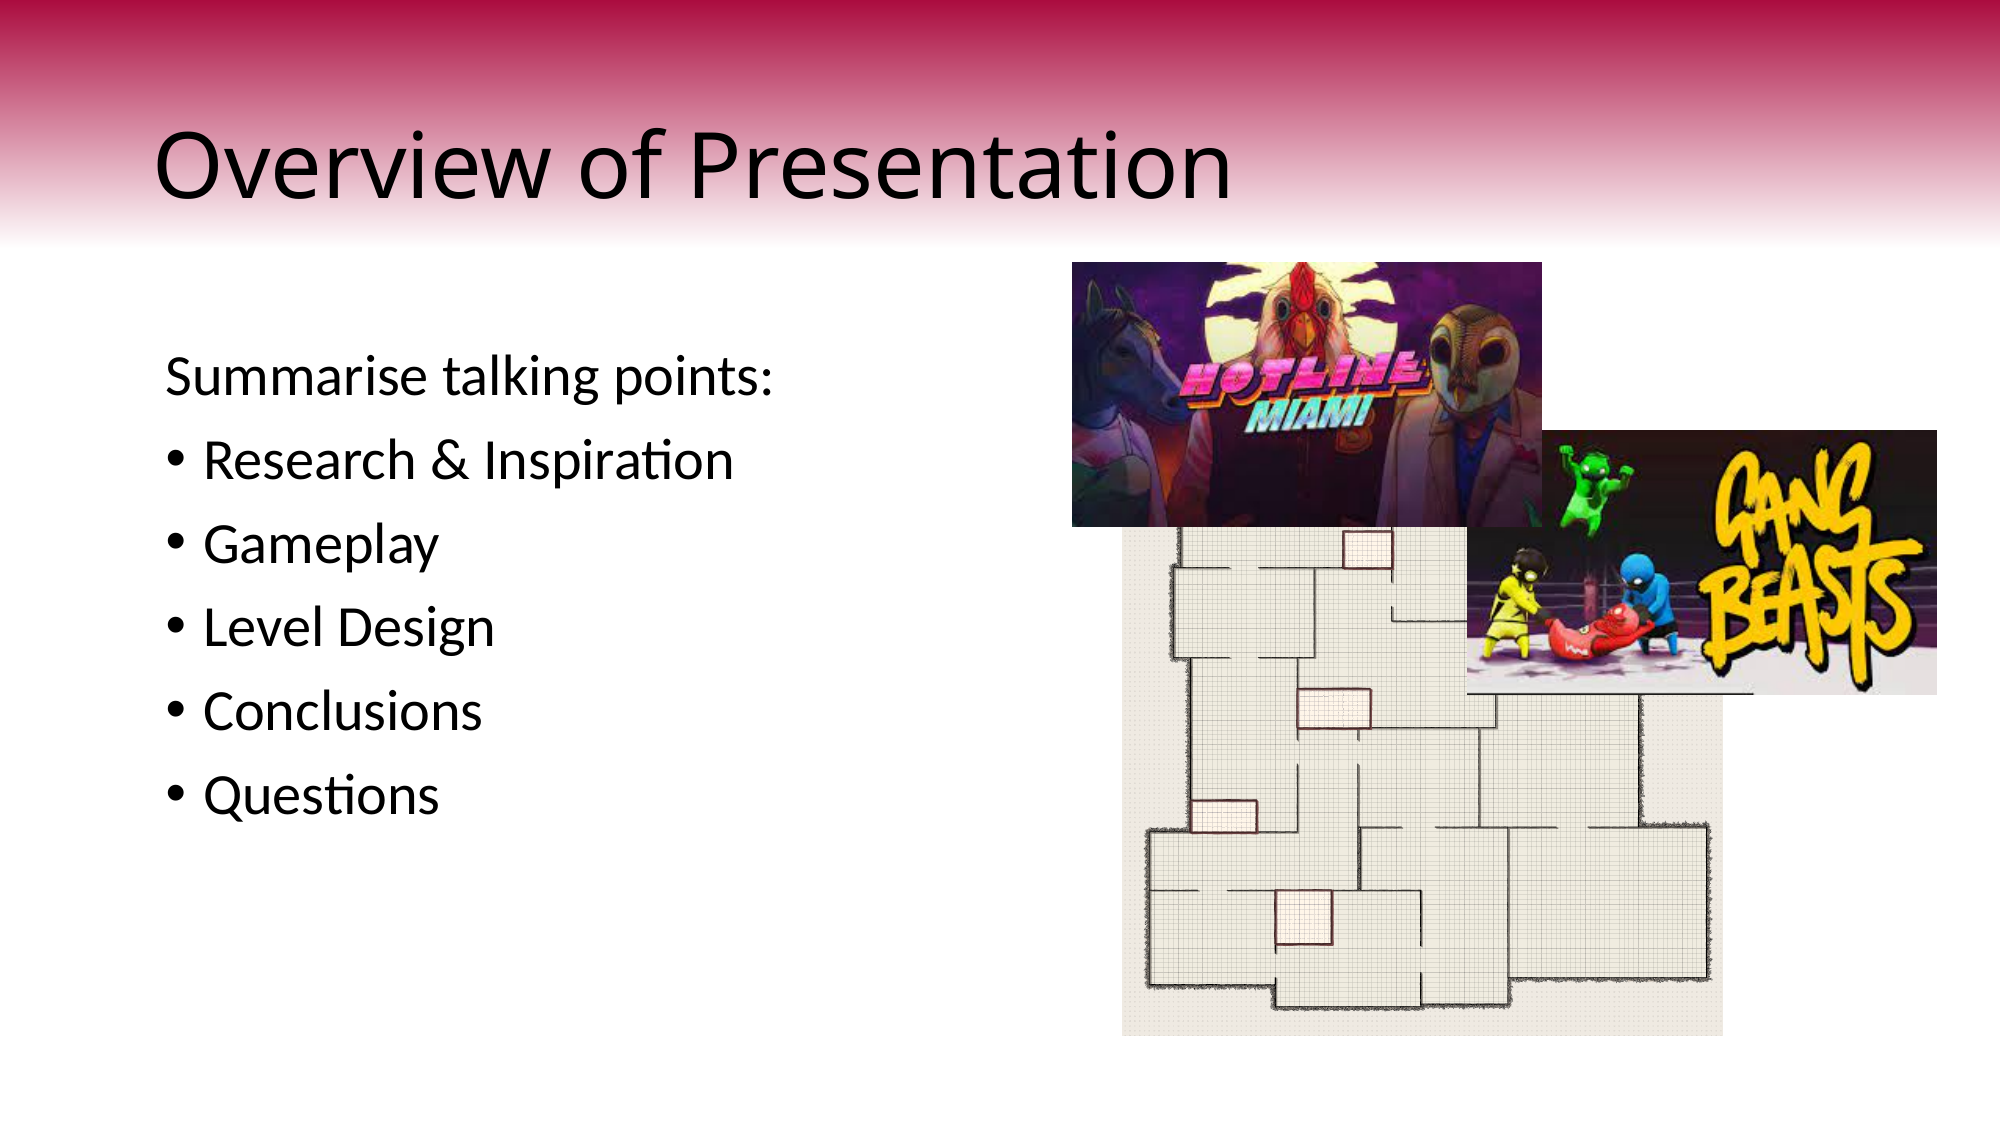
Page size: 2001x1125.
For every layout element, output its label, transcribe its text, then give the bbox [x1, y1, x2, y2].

title Overview of Presentation [137, 59, 1863, 278]
list Summarise talking points: Research & Inspiration Gameplay Level Design Conclusions Questions [150, 337, 1876, 1052]
picture [1072, 262, 1937, 1036]
